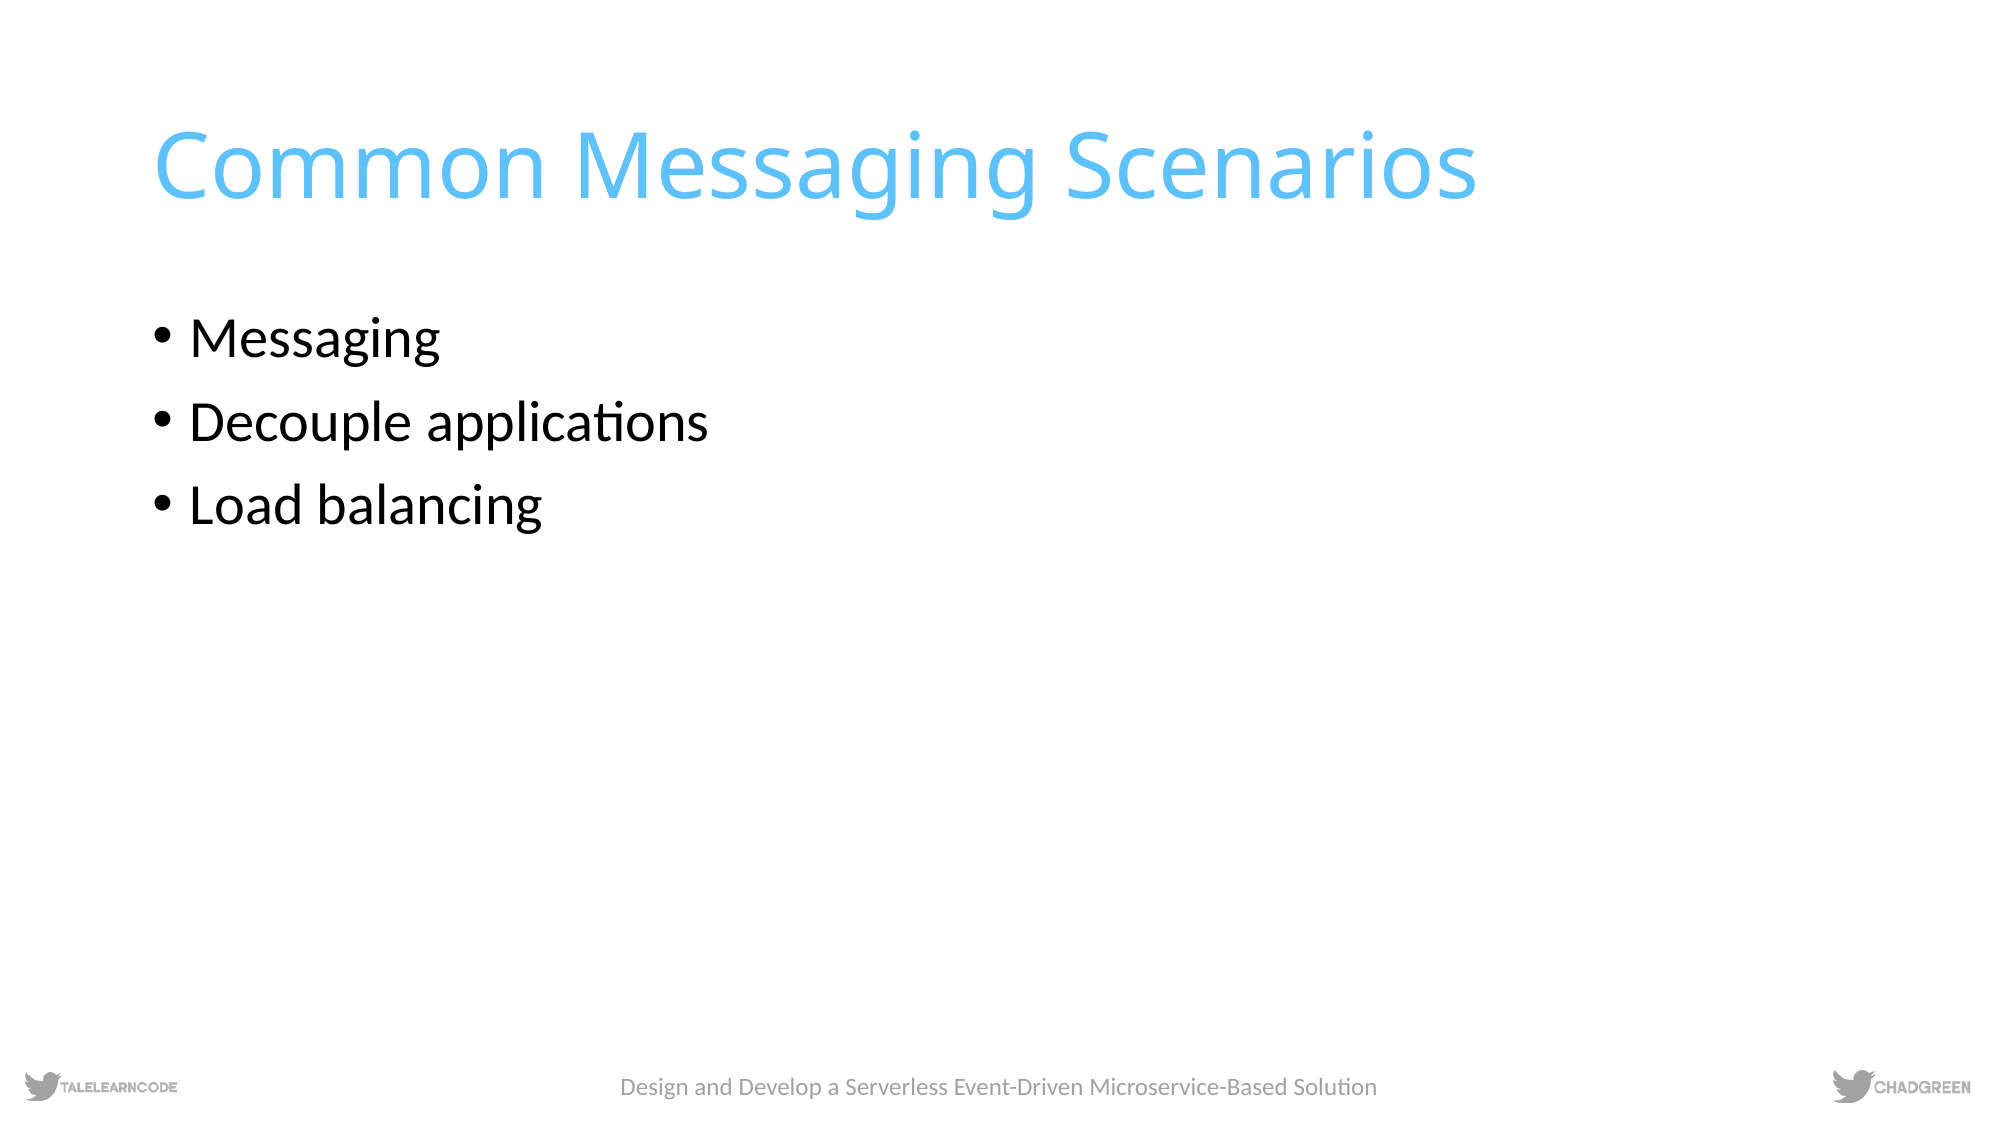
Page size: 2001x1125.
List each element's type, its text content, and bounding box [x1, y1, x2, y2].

title Common Messaging Scenarios [137, 59, 1863, 278]
list Messaging Decouple applications Load balancing [137, 299, 1863, 1014]
